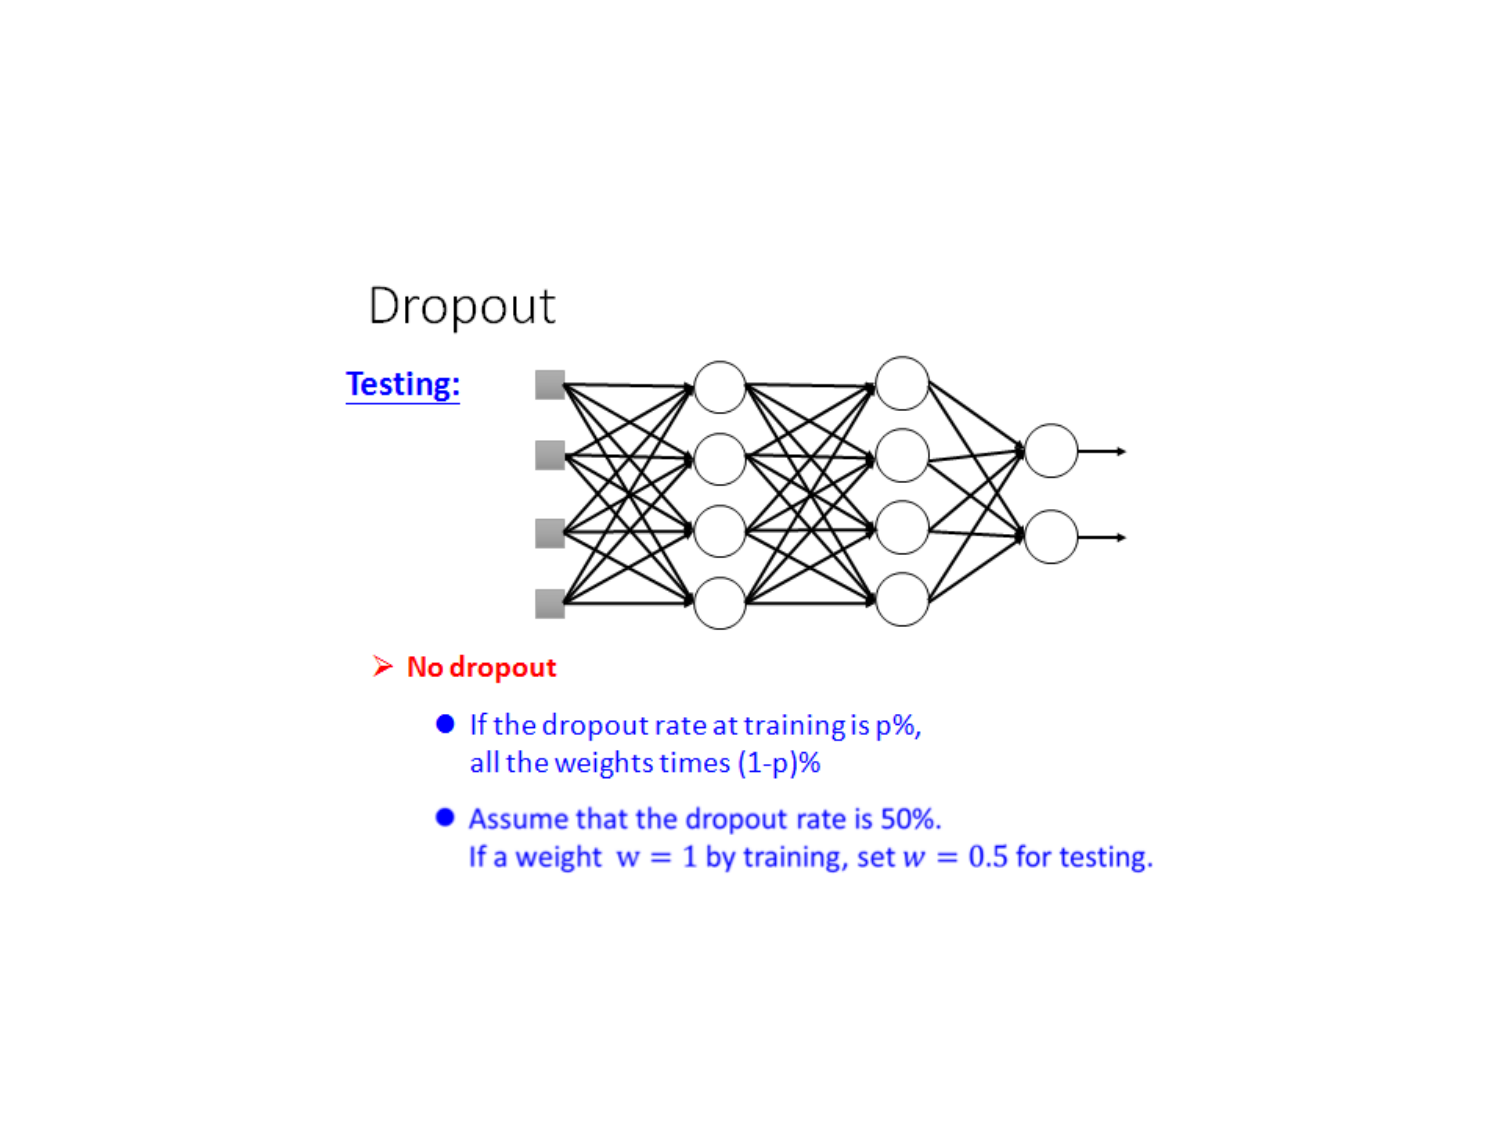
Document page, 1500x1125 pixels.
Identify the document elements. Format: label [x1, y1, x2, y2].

picture [321, 242, 1179, 883]
